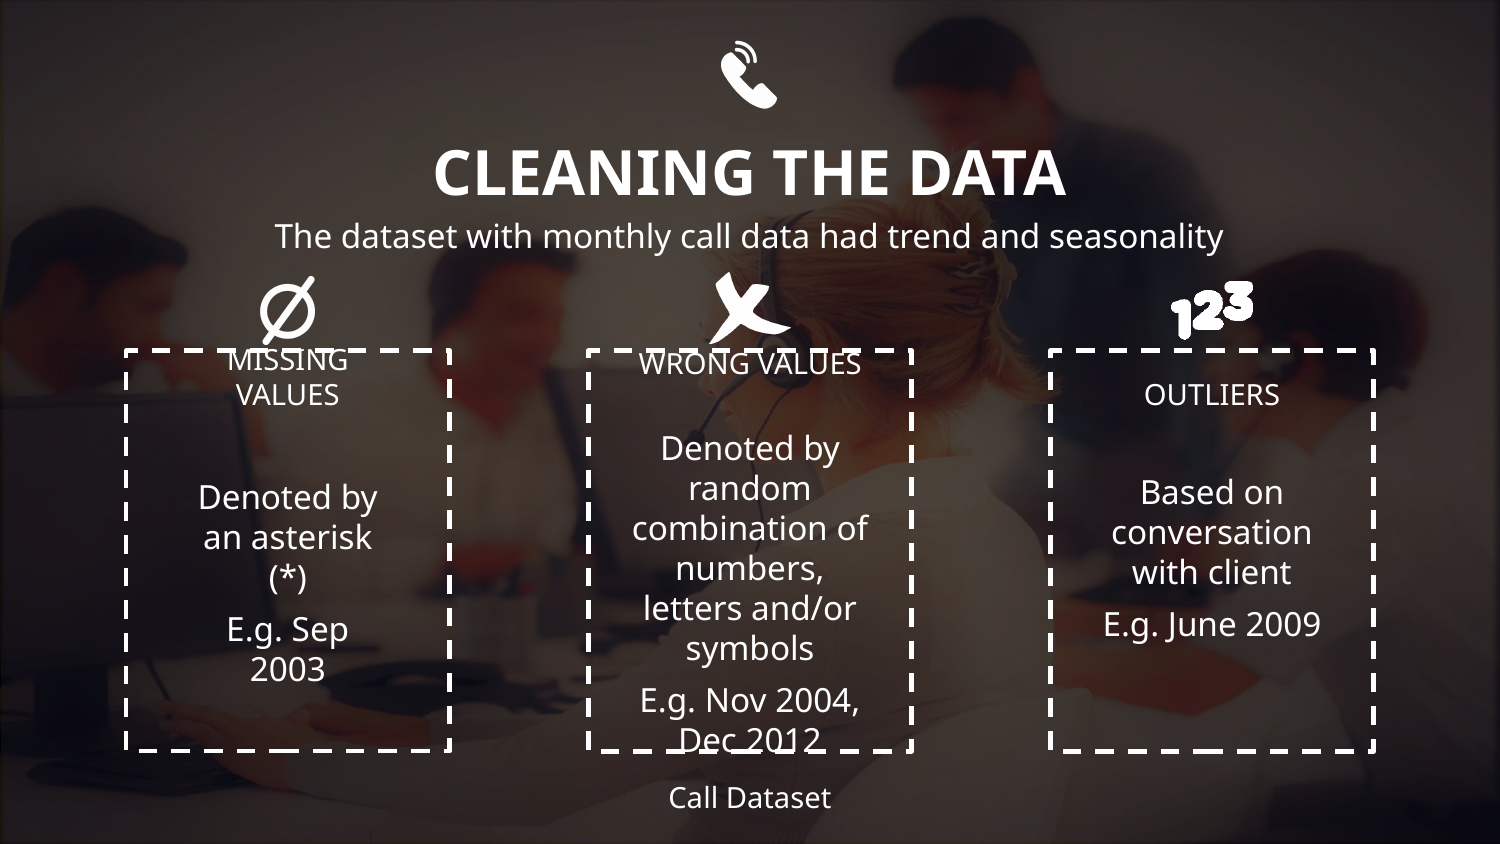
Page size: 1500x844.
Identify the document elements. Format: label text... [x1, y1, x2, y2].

text_box [126, 350, 450, 752]
title CLEANING THE DATA [208, 99, 1292, 241]
subtitle The dataset with monthly call data had trend and seasonality [99, 199, 1401, 320]
picture [0, 0, 1500, 844]
text_box WRONG VALUES Denoted by random combination of numbers, letters and/or symbols E.g. Nov 2004, Dec 2012 [615, 492, 885, 613]
text_box OUTLIERS Based on conversation with client E.g. June 2009 [1077, 467, 1347, 588]
subtitle Call Dataset [350, 687, 1150, 844]
text_box MISSING VALUES Denoted by an asterisk (*) E.g. Sep 2003 [174, 454, 402, 575]
text_box [1050, 350, 1374, 752]
text_box [588, 350, 912, 687]
